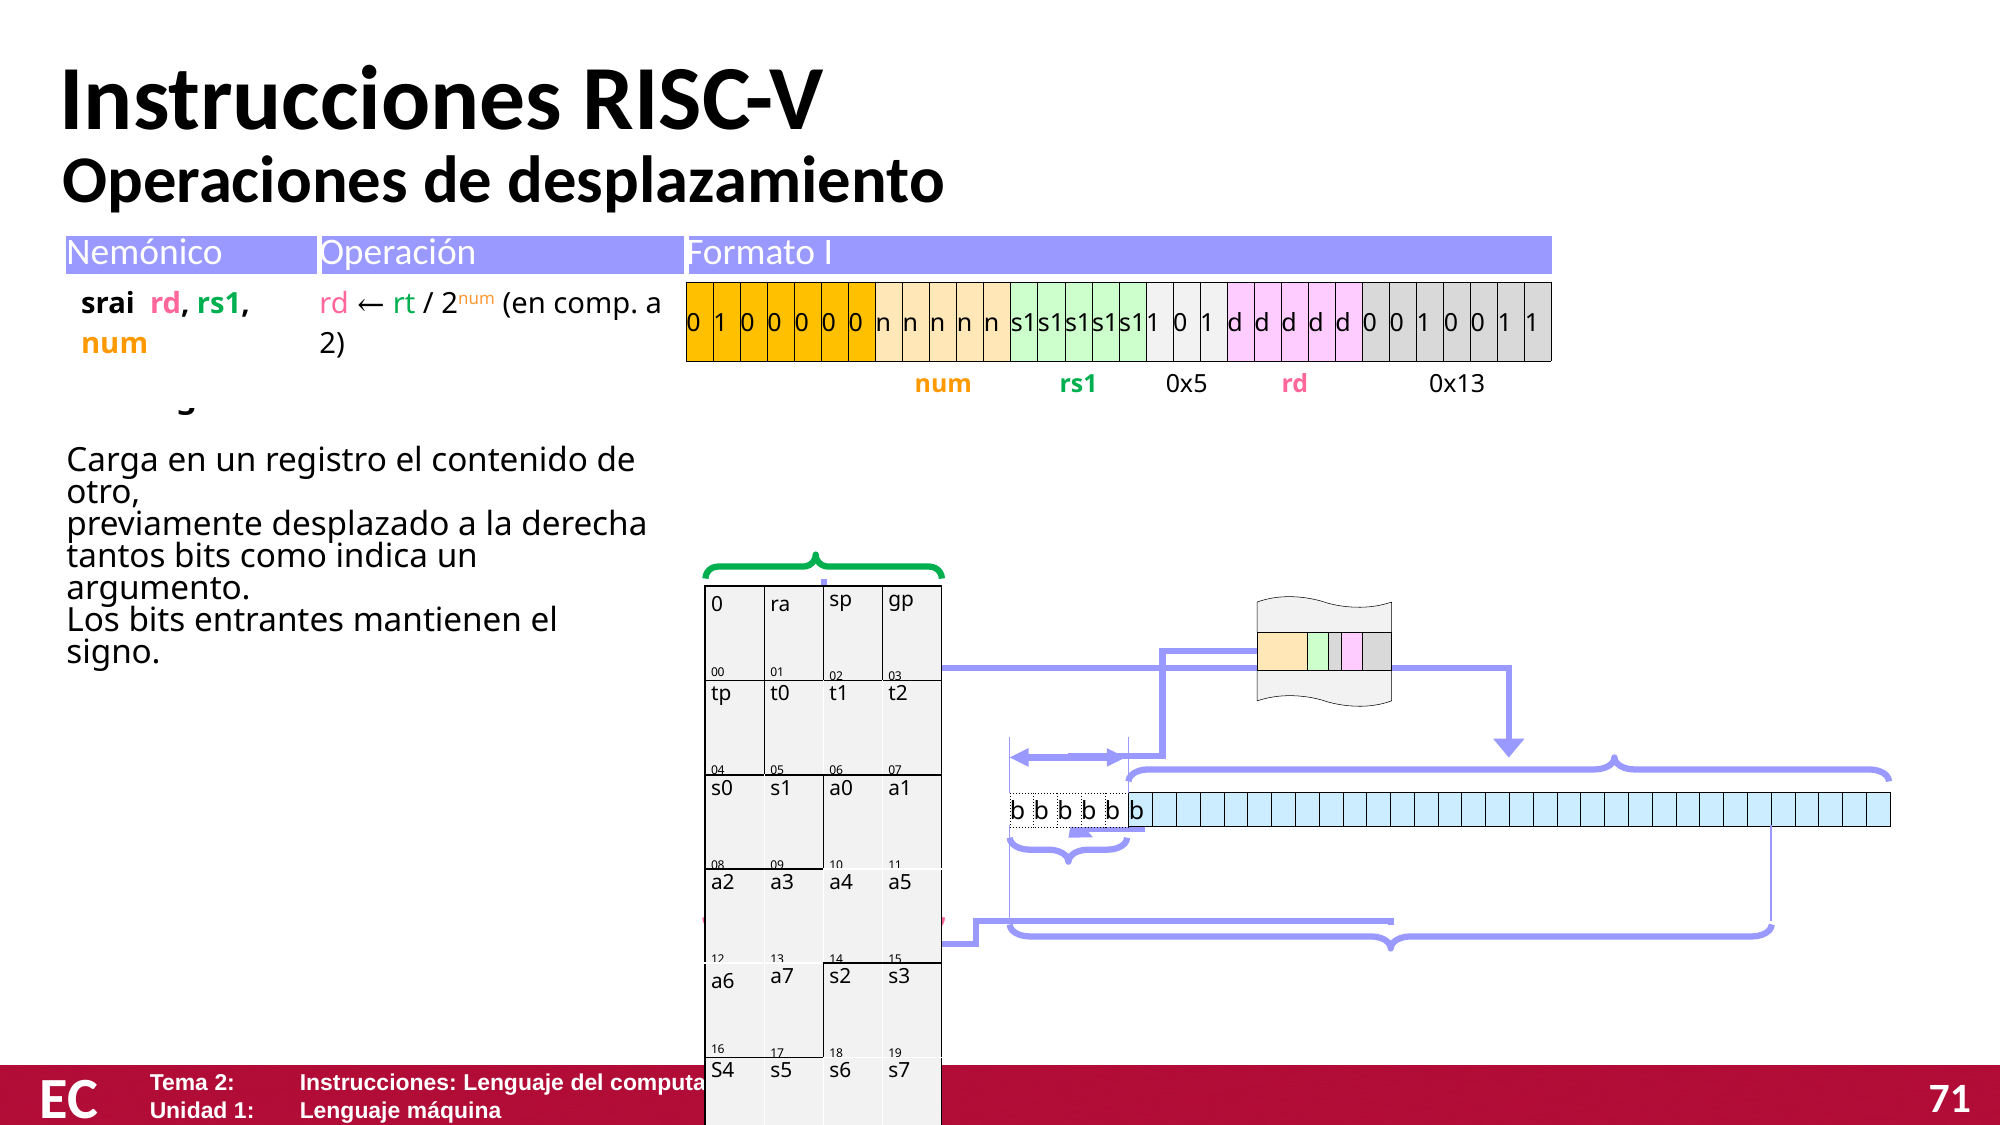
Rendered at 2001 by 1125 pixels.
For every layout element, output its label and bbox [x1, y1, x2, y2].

table_cell [1011, 283, 1037, 361]
table_cell [706, 1058, 764, 1125]
table_cell [824, 964, 882, 1057]
table_header [1462, 793, 1485, 826]
table_cell [824, 870, 882, 962]
table_cell [1363, 283, 1389, 361]
table_header [1772, 793, 1795, 826]
table_cell [984, 283, 1010, 361]
table_cell [66, 274, 1113, 408]
table_header [1534, 793, 1557, 826]
table_cell [883, 1058, 941, 1125]
table_cell [824, 681, 882, 774]
table_header [66, 236, 317, 274]
table_cell [765, 681, 823, 774]
table_cell [849, 283, 875, 361]
table_header [1819, 793, 1842, 826]
table_cell [822, 283, 848, 361]
table_cell [883, 681, 941, 774]
table_header [689, 236, 1552, 274]
table_cell [741, 283, 767, 361]
table_cell [687, 283, 713, 361]
table_cell [883, 870, 941, 962]
table_header [1629, 793, 1652, 826]
text_box [1009, 256, 1889, 1125]
table_header [1796, 793, 1818, 826]
table_cell [1317, 362, 1551, 408]
table_header [1510, 793, 1533, 826]
table_header [1558, 793, 1580, 826]
table_cell [714, 283, 740, 361]
table_cell [883, 776, 941, 868]
table_cell [765, 964, 823, 1057]
table_cell [1066, 283, 1092, 361]
table_cell [1390, 283, 1416, 361]
table_header [1344, 793, 1366, 826]
table_cell [930, 283, 956, 361]
table_cell [765, 1058, 823, 1125]
table_header [1367, 793, 1390, 826]
table_cell [1336, 283, 1362, 361]
table_header [706, 587, 764, 680]
table_cell [1444, 283, 1470, 361]
text_box [66, 408, 649, 593]
table_cell [1011, 758, 1066, 762]
table_cell [876, 283, 902, 361]
table_cell [1317, 274, 1552, 282]
table_header [1486, 793, 1509, 826]
table_cell [706, 681, 764, 774]
title [47, 32, 1900, 191]
table_cell [765, 870, 823, 962]
text_box [705, 554, 942, 579]
picture [1108, 1065, 2000, 1125]
table_header [1867, 793, 1890, 826]
table_cell [706, 870, 764, 962]
table_cell [706, 964, 764, 1057]
table_header [765, 587, 823, 680]
table_cell [795, 283, 821, 361]
table_cell [824, 776, 882, 868]
table_header [1653, 793, 1676, 826]
table_cell [903, 283, 929, 361]
table_header [1010, 793, 1099, 827]
table_cell [1498, 283, 1524, 361]
table_cell [1525, 283, 1551, 361]
picture [0, 1065, 704, 1125]
table_cell [1093, 283, 1113, 361]
table_header [1391, 793, 1414, 826]
table_header [1700, 793, 1723, 826]
table_cell [1038, 283, 1065, 361]
table_cell [1417, 283, 1443, 361]
table_header [1677, 793, 1699, 826]
table_header [1581, 793, 1604, 826]
table_cell [1471, 283, 1497, 361]
table_header [1843, 793, 1866, 826]
table_cell [957, 283, 983, 361]
table_header [322, 236, 684, 274]
table_header [1439, 793, 1461, 826]
table_cell [1317, 283, 1335, 361]
table_cell [765, 776, 823, 868]
table_header [1605, 793, 1628, 826]
table_header [1724, 793, 1747, 826]
table_cell [768, 283, 794, 361]
table_cell [706, 776, 764, 868]
picture [942, 1065, 1099, 1125]
table_header [883, 587, 941, 680]
table_cell [824, 1058, 882, 1125]
table_cell [883, 964, 941, 1057]
table_header [1108, 793, 1113, 823]
table_header [1415, 793, 1438, 826]
table_header [824, 587, 882, 680]
table_header [1748, 793, 1771, 826]
table_header [1320, 793, 1343, 826]
list [47, 191, 1900, 223]
